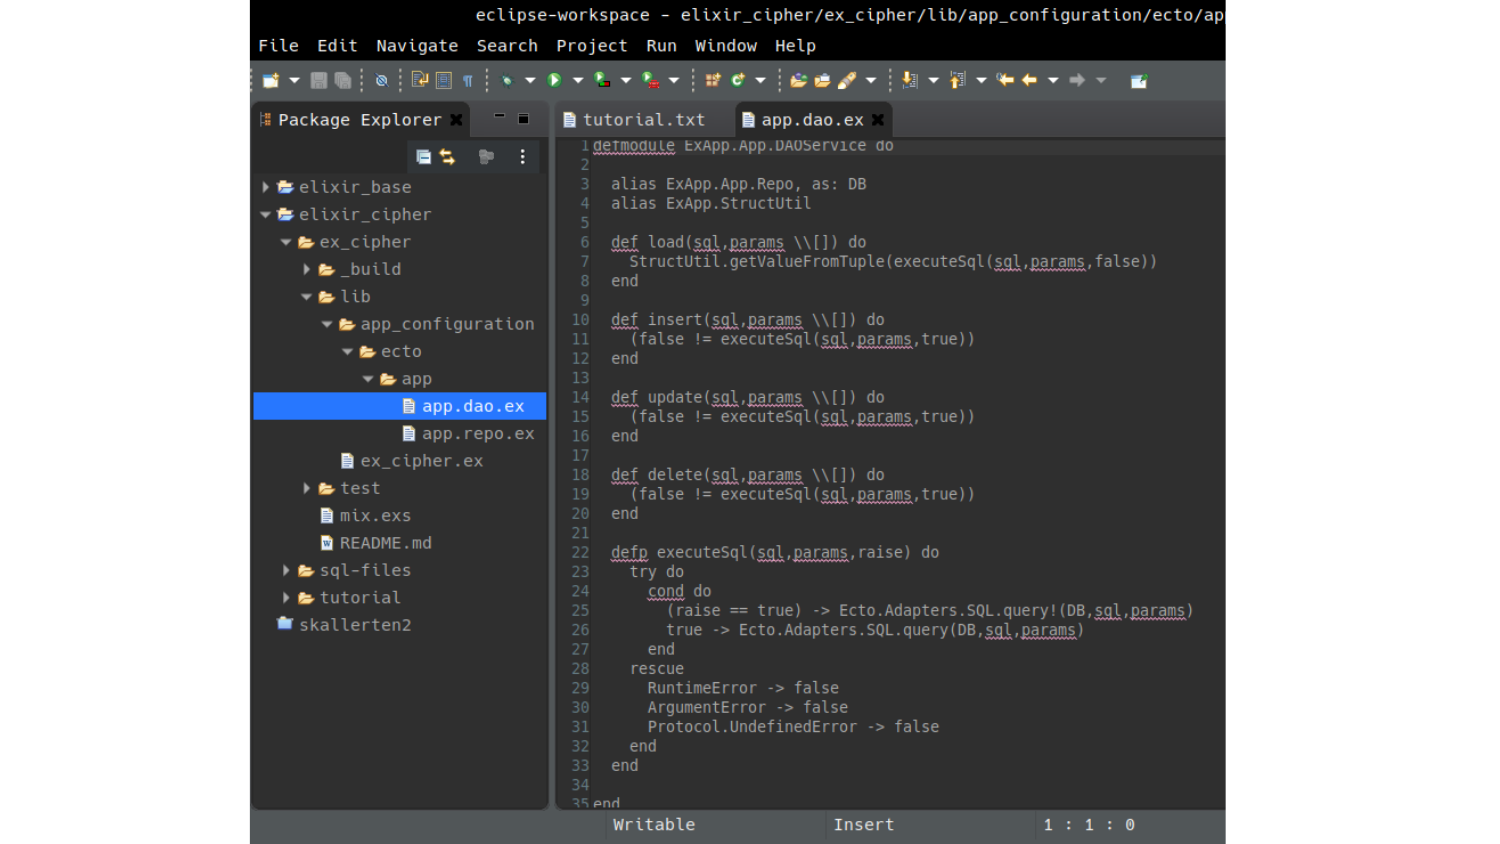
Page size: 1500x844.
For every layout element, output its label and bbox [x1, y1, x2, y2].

picture [249, 0, 1226, 844]
